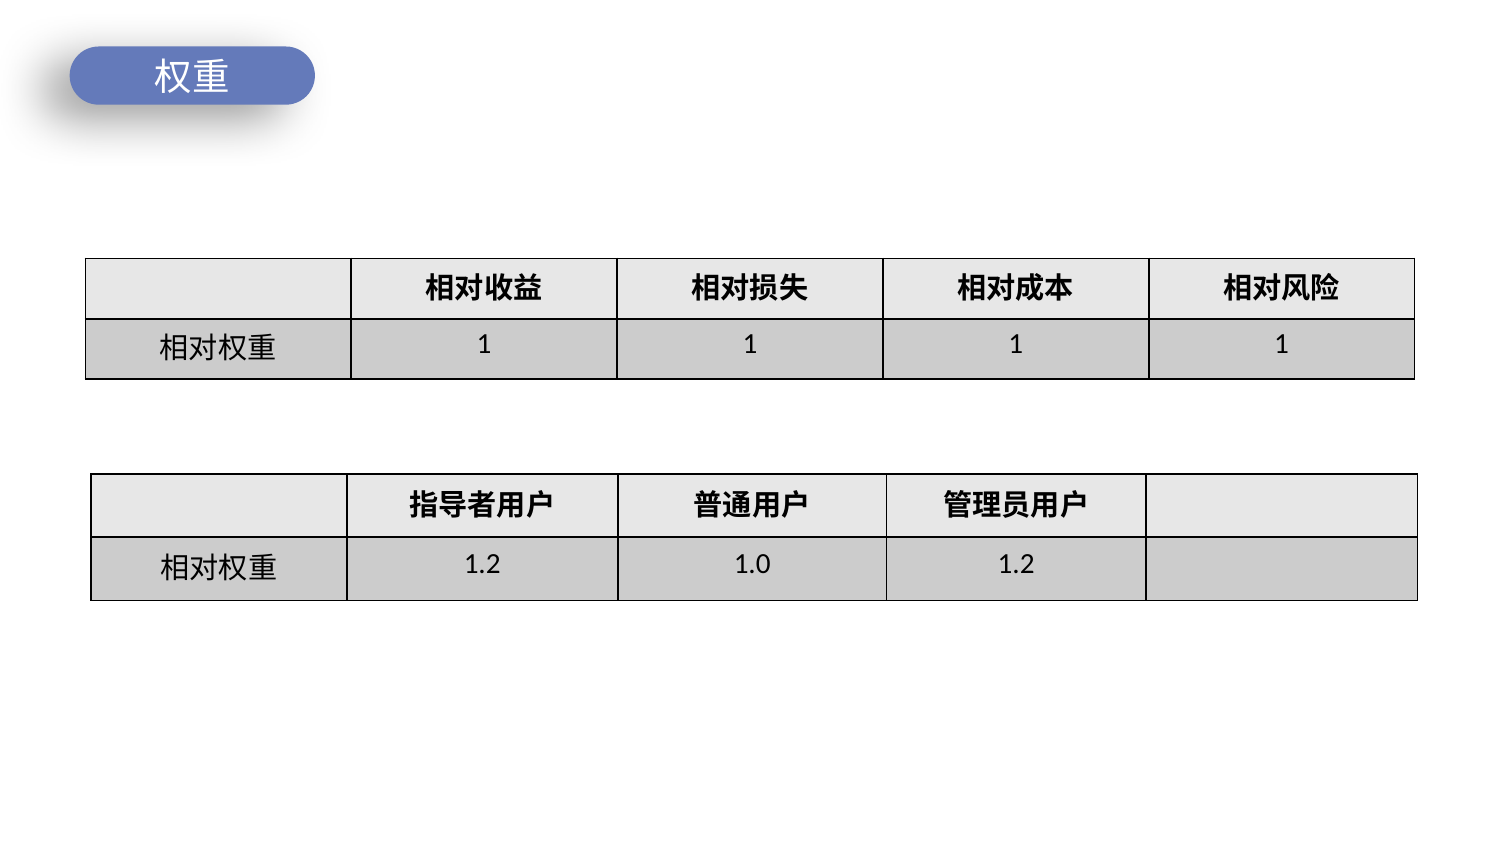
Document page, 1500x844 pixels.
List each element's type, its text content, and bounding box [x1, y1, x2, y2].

table_cell 1 [884, 320, 1148, 378]
table_cell 1.2 [887, 538, 1145, 600]
table_cell 1.0 [619, 538, 886, 600]
table_header 指导者用户 [348, 475, 617, 536]
table_header [86, 259, 350, 318]
table_header [92, 475, 346, 536]
table_cell 1 [1150, 320, 1414, 378]
table_header [1147, 475, 1417, 536]
table_header 相对风险 [1150, 259, 1414, 318]
table_header 普通用户 [619, 475, 886, 536]
text_box 权重 [69, 46, 315, 105]
table_cell 1.2 [348, 538, 617, 600]
table_cell 1 [352, 320, 616, 378]
table_cell 相对权重 [92, 538, 346, 600]
table_header 相对损失 [618, 259, 882, 318]
table_cell 1 [618, 320, 882, 378]
table_header 相对成本 [884, 259, 1148, 318]
table_cell [1147, 538, 1417, 600]
table_header 管理员用户 [887, 475, 1145, 536]
table_cell 相对权重 [86, 320, 350, 378]
table_header 相对收益 [352, 259, 616, 318]
